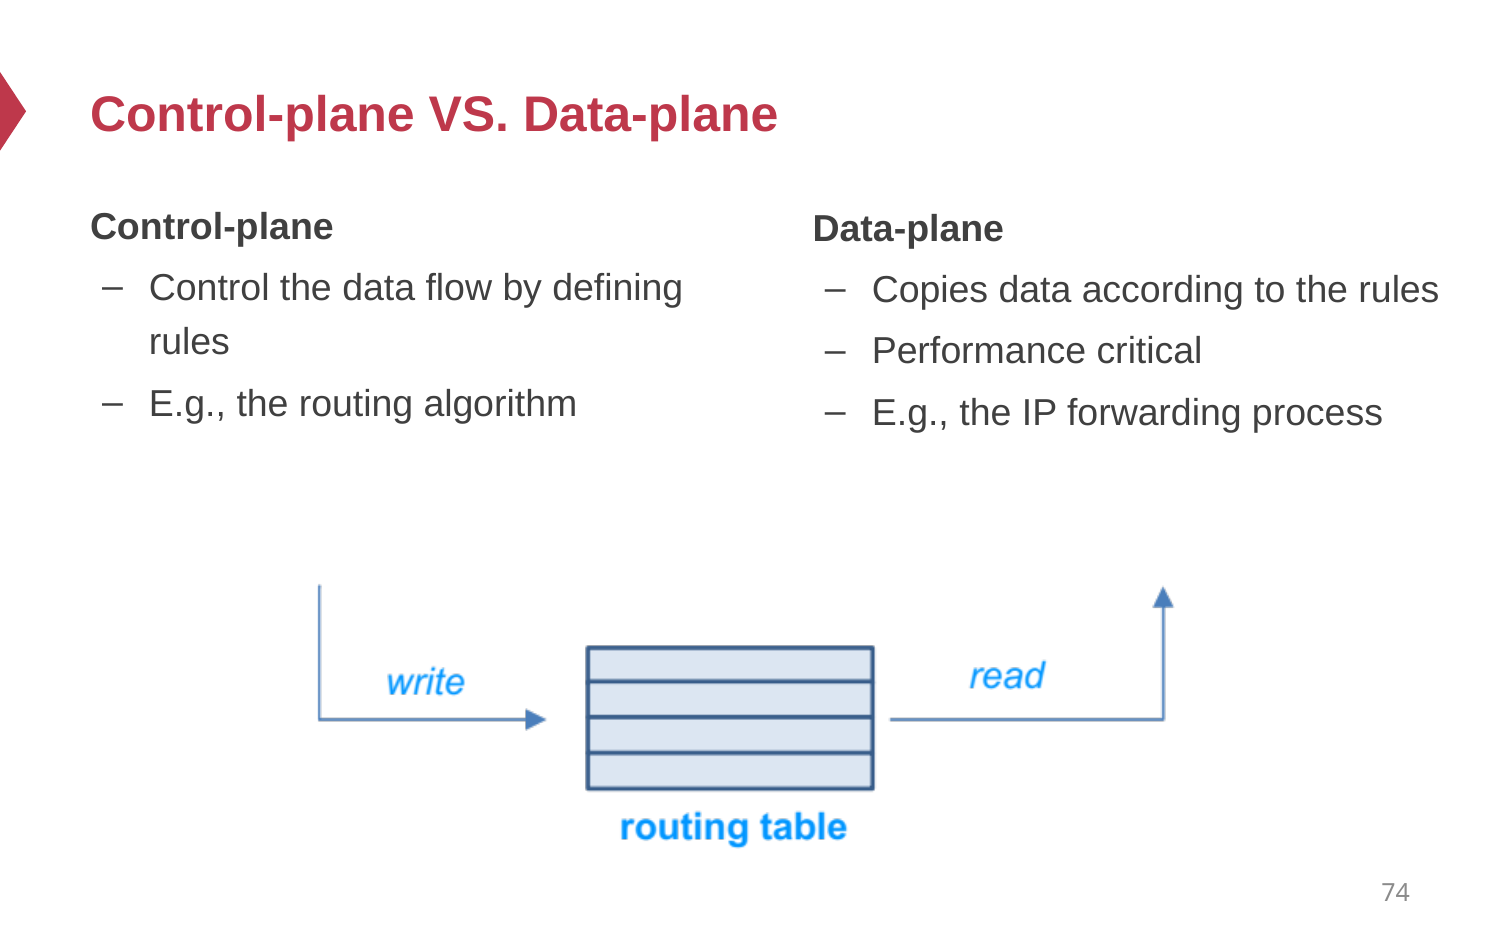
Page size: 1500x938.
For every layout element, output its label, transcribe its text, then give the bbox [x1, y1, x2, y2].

list Control-plane Control the data flow by defining rules E.g., the routing algorithm [75, 185, 750, 804]
picture [317, 564, 1183, 870]
title Control-plane VS. Data-plane [75, 37, 1425, 186]
slide_number 74 [1074, 868, 1425, 919]
text_box Data-plane Copies data according to the rules Performance critical E.g., the IP forwarding process [797, 187, 1459, 806]
